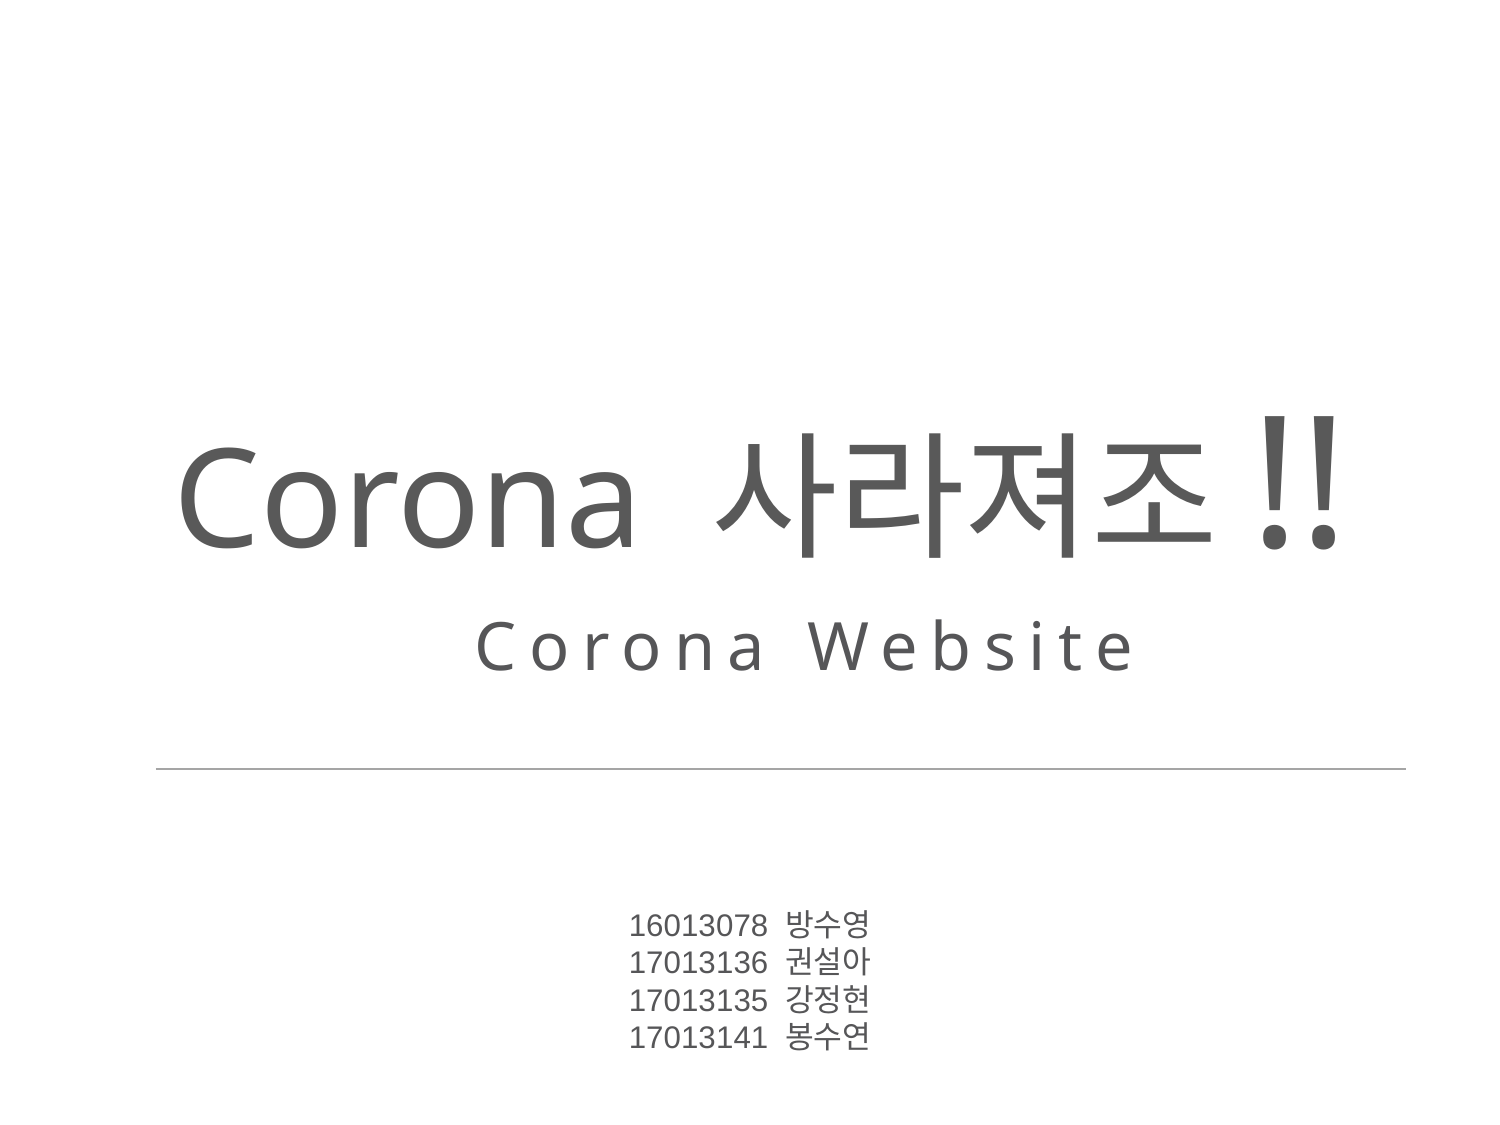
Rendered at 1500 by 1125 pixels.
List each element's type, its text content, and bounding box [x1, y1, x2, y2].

text_box Corona Website [460, 596, 1149, 691]
text_box 16013078 방수영 17013136 권설아 17013135 강정현 17013141 봉수연 [413, 897, 1087, 1063]
text_box Corona 사라져조!! [158, 356, 1365, 592]
